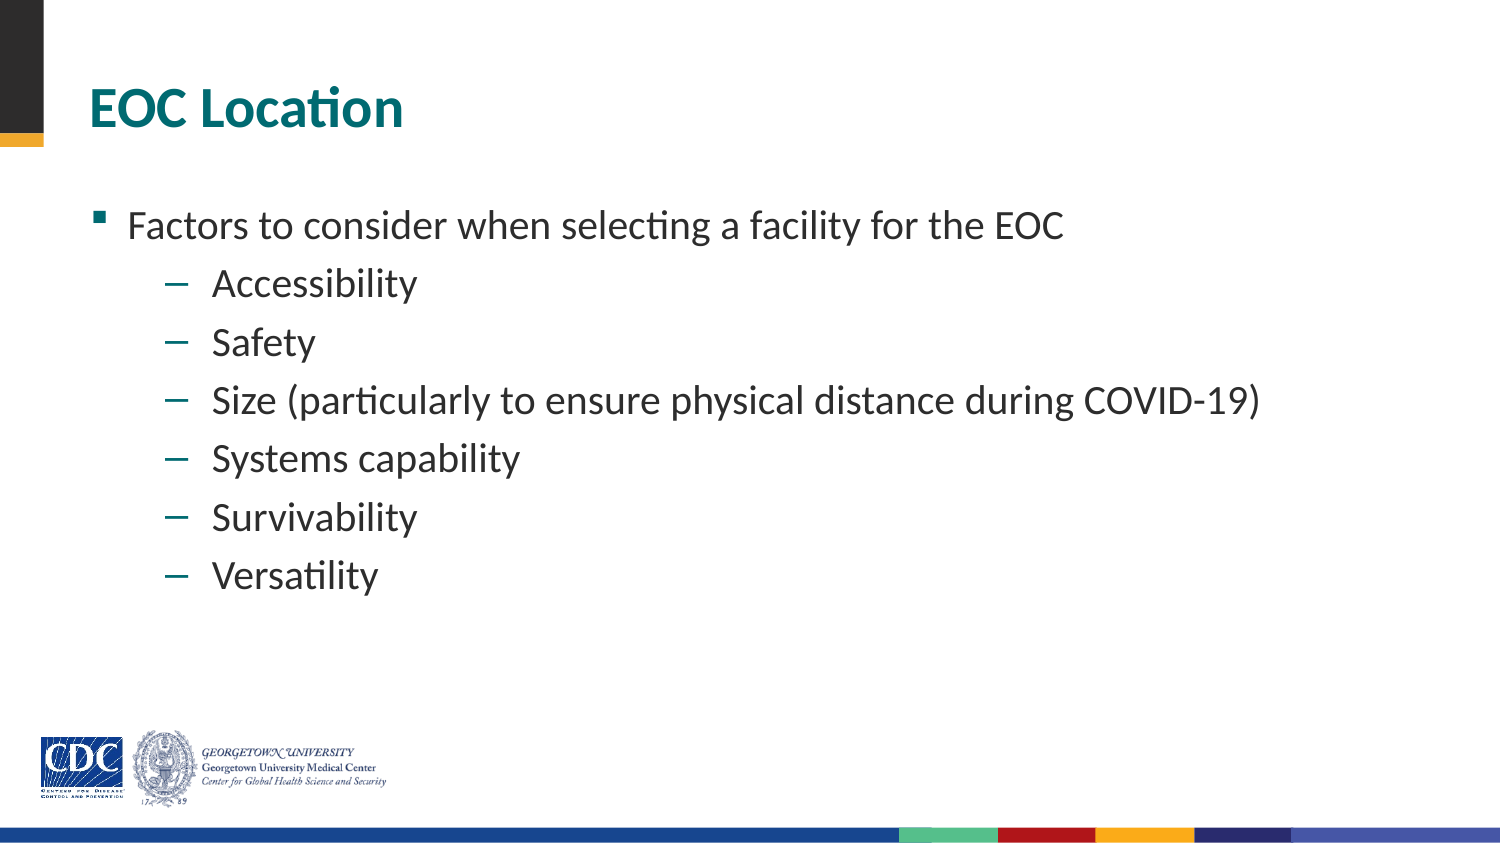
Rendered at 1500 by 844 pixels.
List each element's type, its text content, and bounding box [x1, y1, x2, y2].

picture [40, 720, 392, 815]
title EOC Location [75, 33, 1425, 147]
list Factors to consider when selecting a facility for the EOC Accessibility Safety Size (particularly to ensure physical distance during COVID-19) Systems capability Survivability Versatility [75, 190, 1414, 739]
text_box [0, 727, 130, 823]
